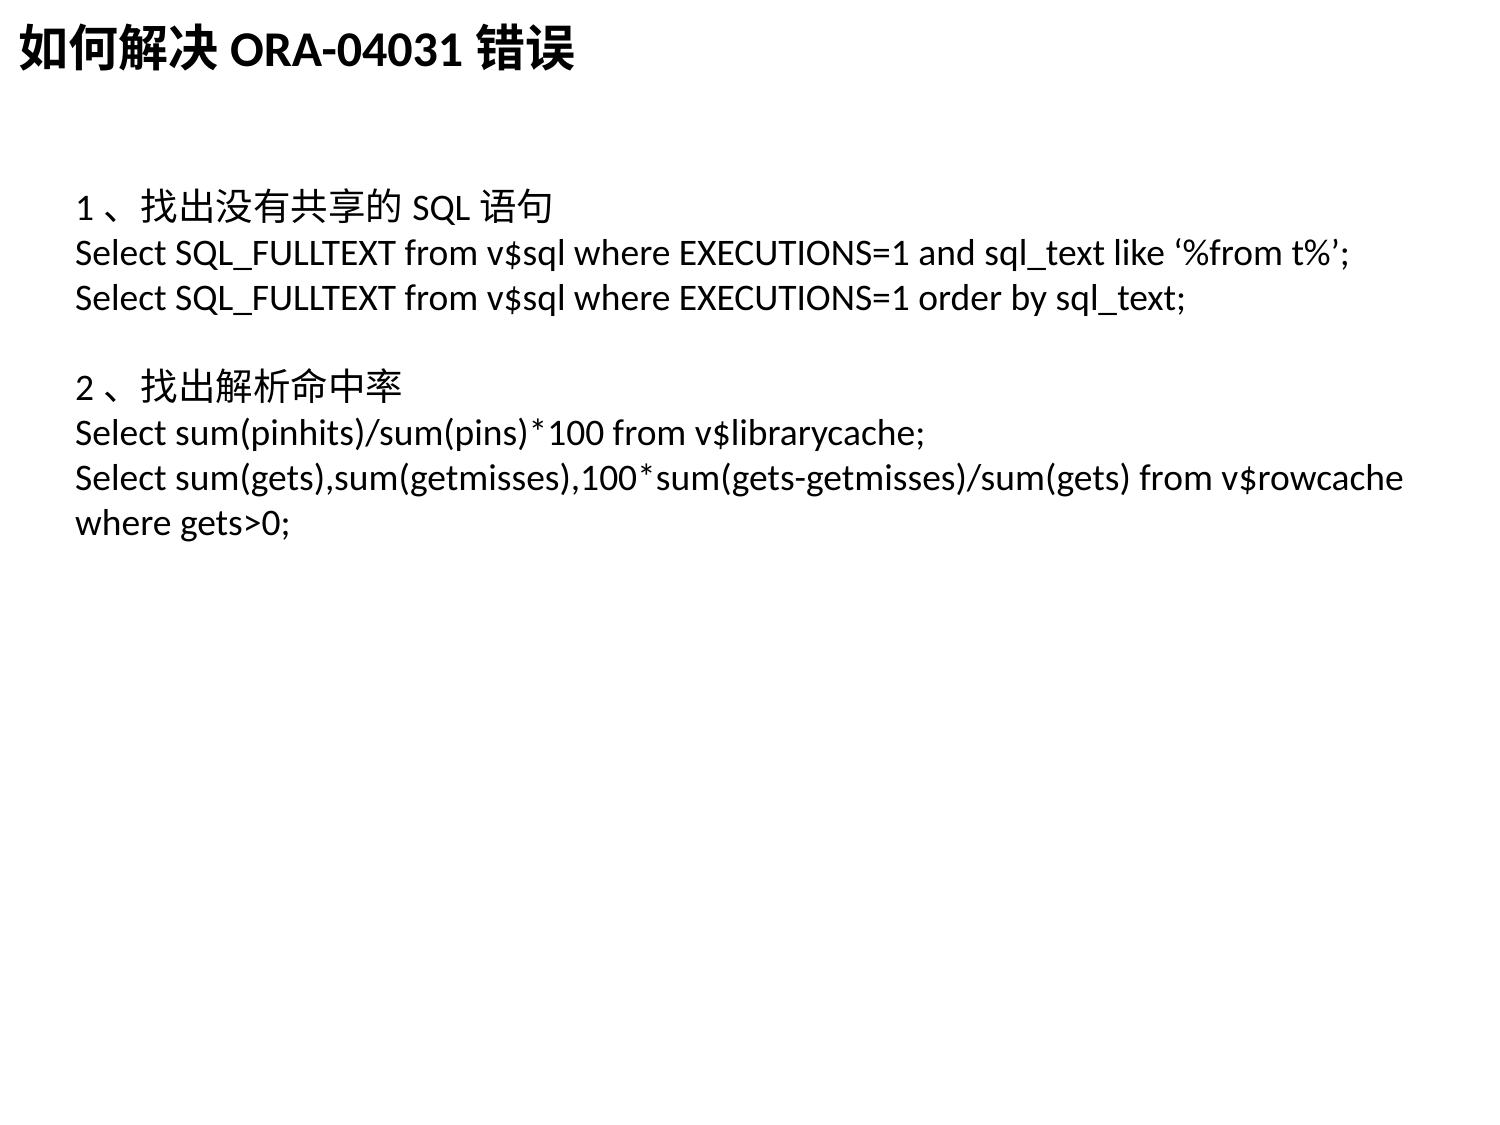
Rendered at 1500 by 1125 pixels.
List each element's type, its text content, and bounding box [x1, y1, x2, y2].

text_box 如何解决ORA-04031错误 [3, 8, 854, 84]
text_box 1、找出没有共享的SQL语句 Select SQL_FULLTEXT from v$sql where EXECUTIONS=1 and sql_text like ‘%from t%’; Select SQL_FULLTEXT from v$sql where EXECUTIONS=1 order by sql_text; 2、找出解析命中率 Select sum(pinhits)/sum(pins)*100 from v$librarycache; Select sum(gets),sum(getmisses),100*sum(gets-getmisses)/sum(gets) from v$rowcache where gets>0; [60, 175, 1438, 641]
